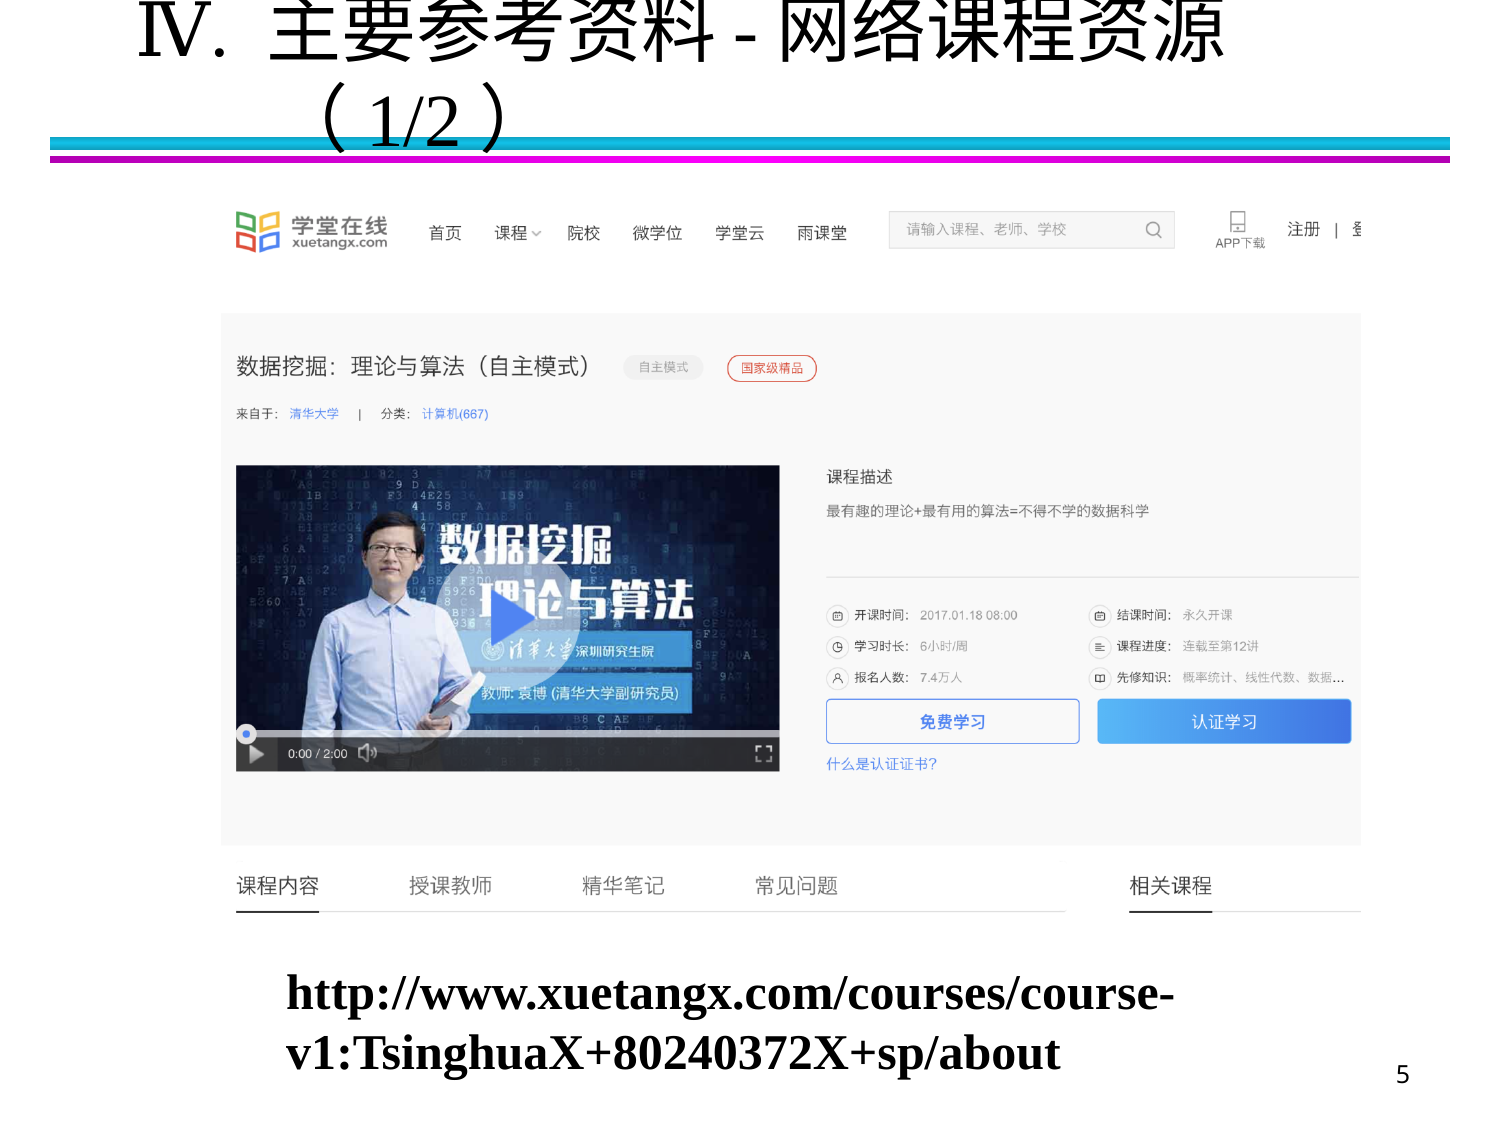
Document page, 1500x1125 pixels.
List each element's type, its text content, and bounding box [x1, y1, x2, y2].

text_box http://www.xuetangx.com/courses/course-v1:TsinghuaX+80240372X+sp/about [271, 952, 1359, 1087]
slide_number 5 [1074, 1024, 1426, 1101]
title Ⅳ. 主要参考资料-网络课程资源（1/2） [120, 26, 1471, 117]
picture [221, 191, 1361, 917]
